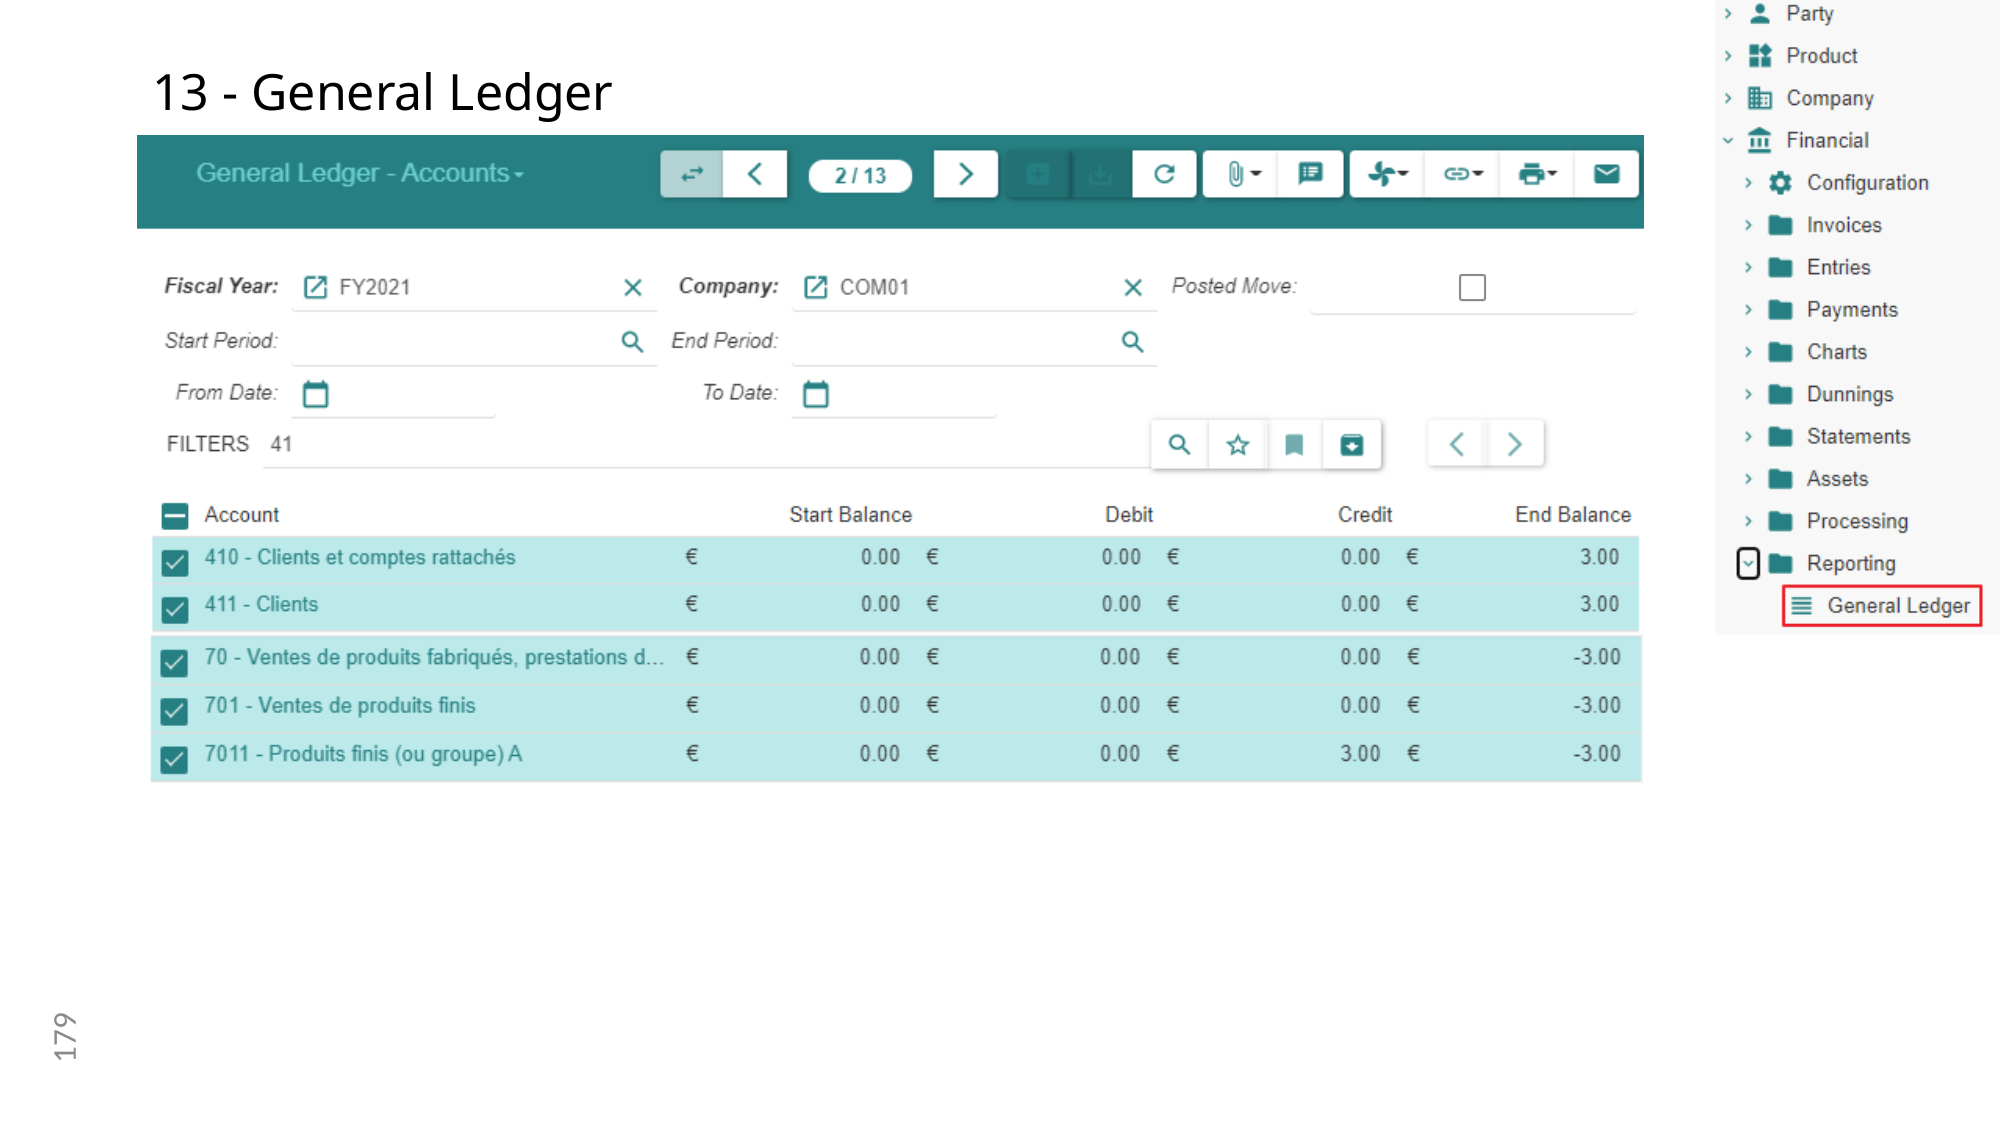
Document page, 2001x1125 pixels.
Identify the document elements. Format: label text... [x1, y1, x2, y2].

title 13 - General Ledger [137, 59, 1715, 136]
picture [1715, 0, 2000, 635]
picture [137, 135, 1644, 784]
slide_number 179 [32, 969, 93, 1108]
